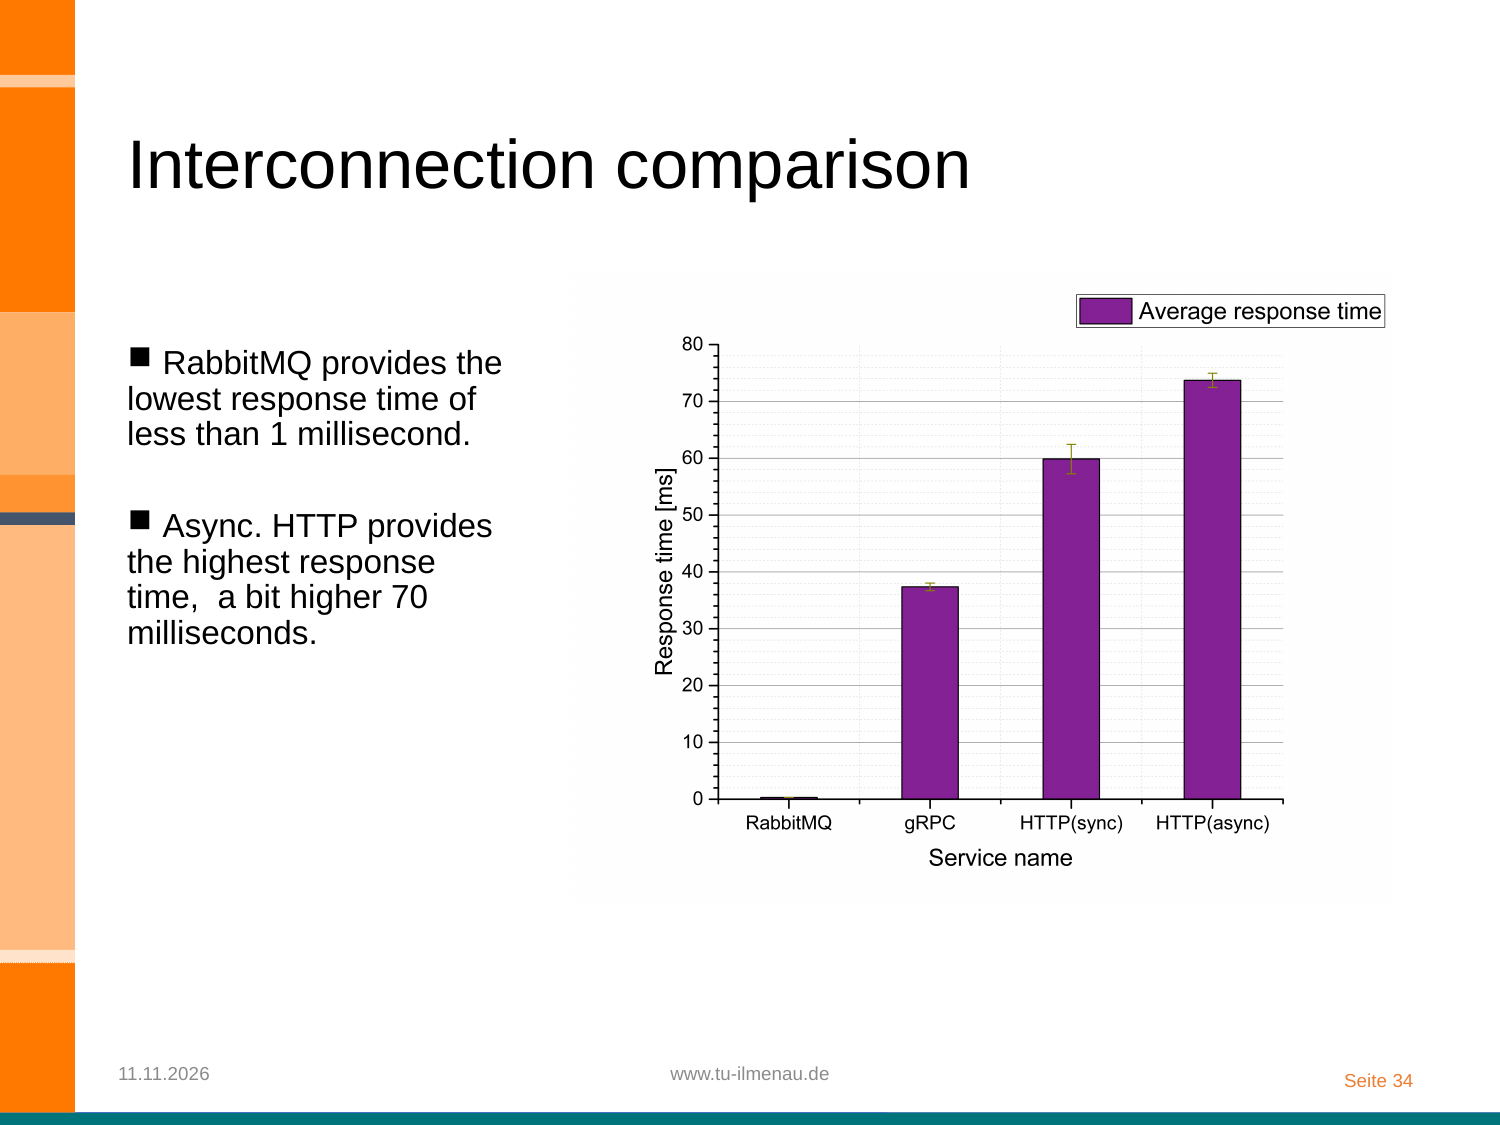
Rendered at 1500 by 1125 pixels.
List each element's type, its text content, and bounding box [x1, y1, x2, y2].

slide_number Seite 34 [1298, 1050, 1429, 1110]
footer www.tu-ilmenau.de [496, 1042, 1004, 1103]
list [570, 271, 1398, 904]
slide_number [103, 1042, 257, 1103]
title Interconnection comparison [112, 69, 1013, 211]
list RabbitMQ provides the lowest response time of less than 1 millisecond. Async. HTTP provides the highest response time, a bit higher 70 milliseconds. [112, 338, 526, 971]
